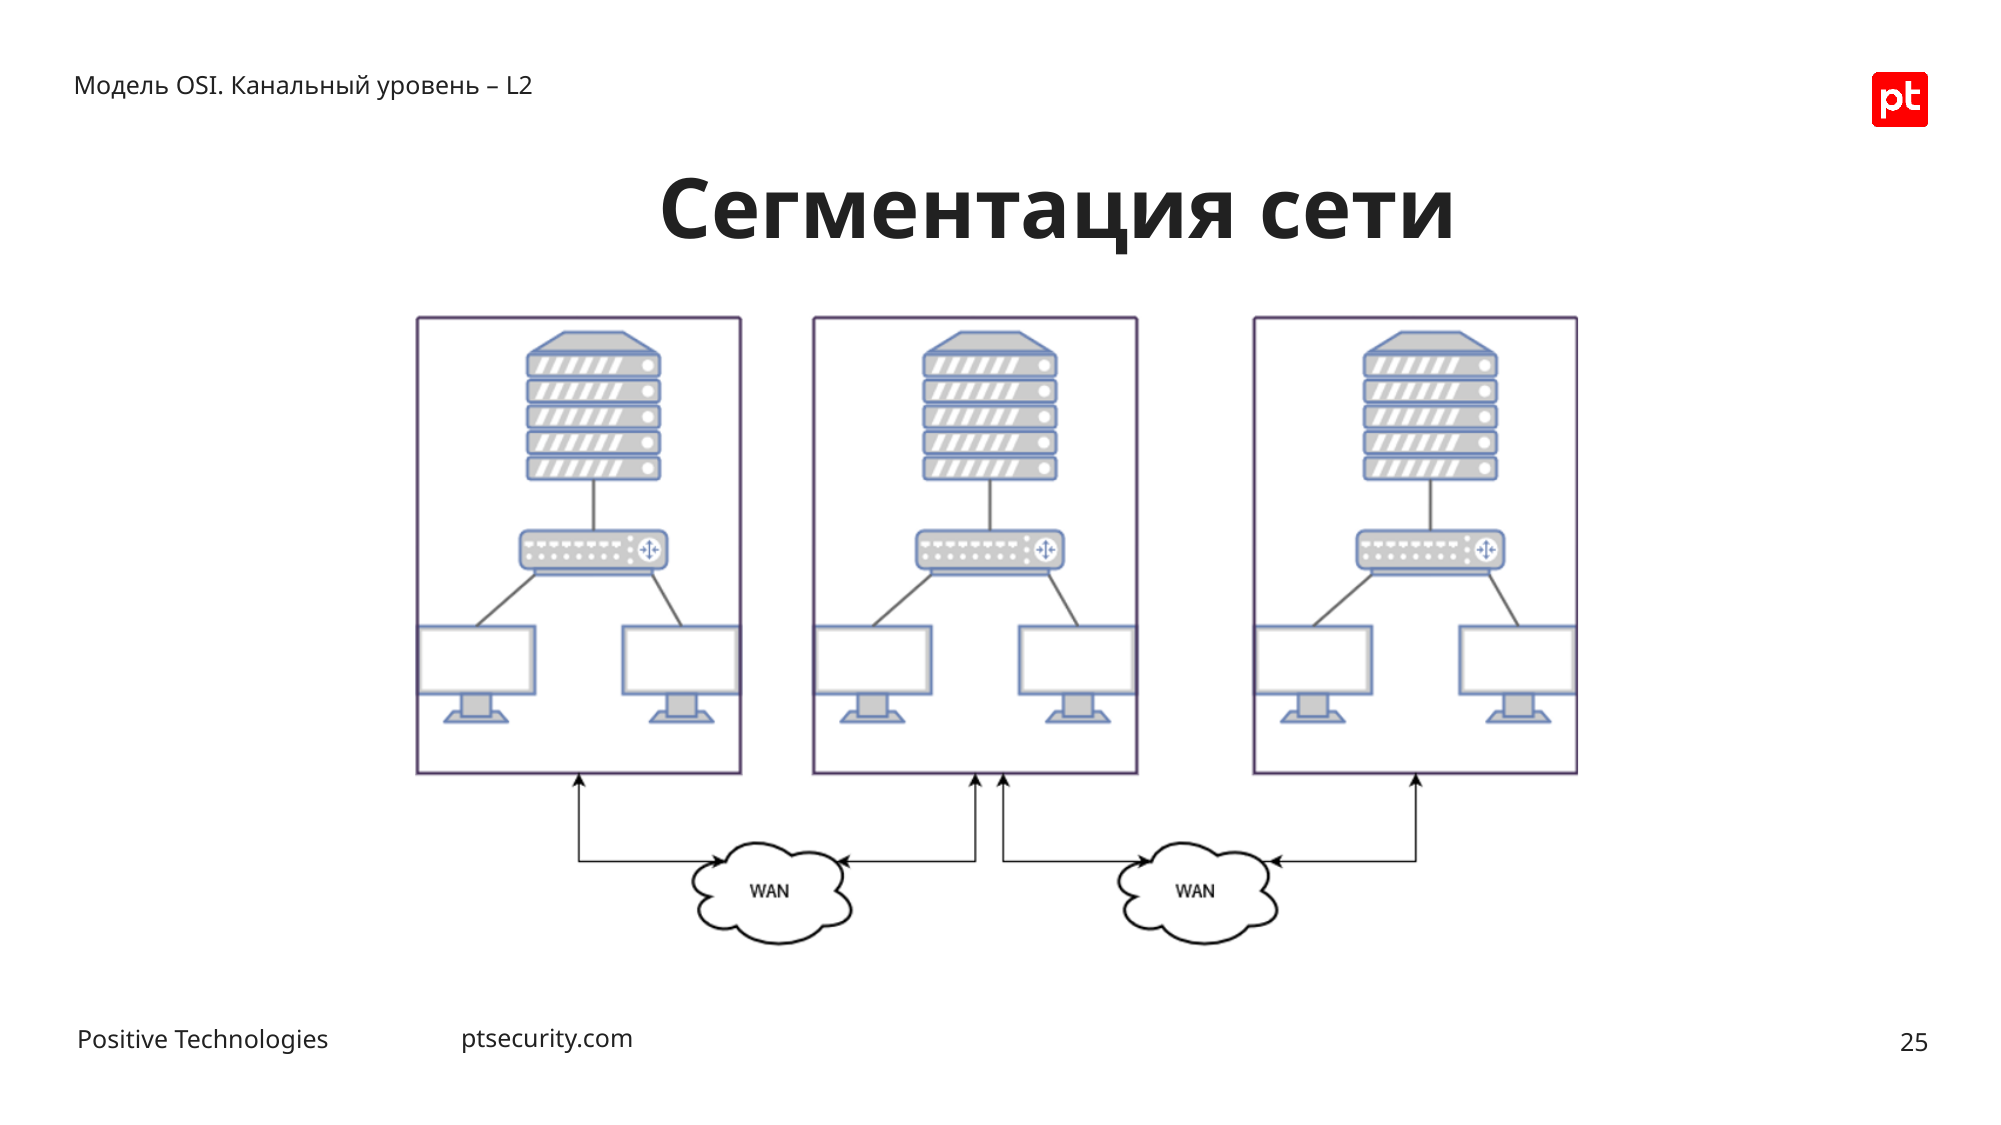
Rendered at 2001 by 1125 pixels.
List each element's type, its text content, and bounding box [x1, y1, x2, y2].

slide_number 25 [1608, 1013, 1944, 1074]
list Модель OSI. Канальный уровень – L2 [58, 54, 1609, 115]
picture [1872, 72, 1928, 127]
title Сегментация сети [643, 147, 1611, 292]
picture [410, 292, 1638, 994]
